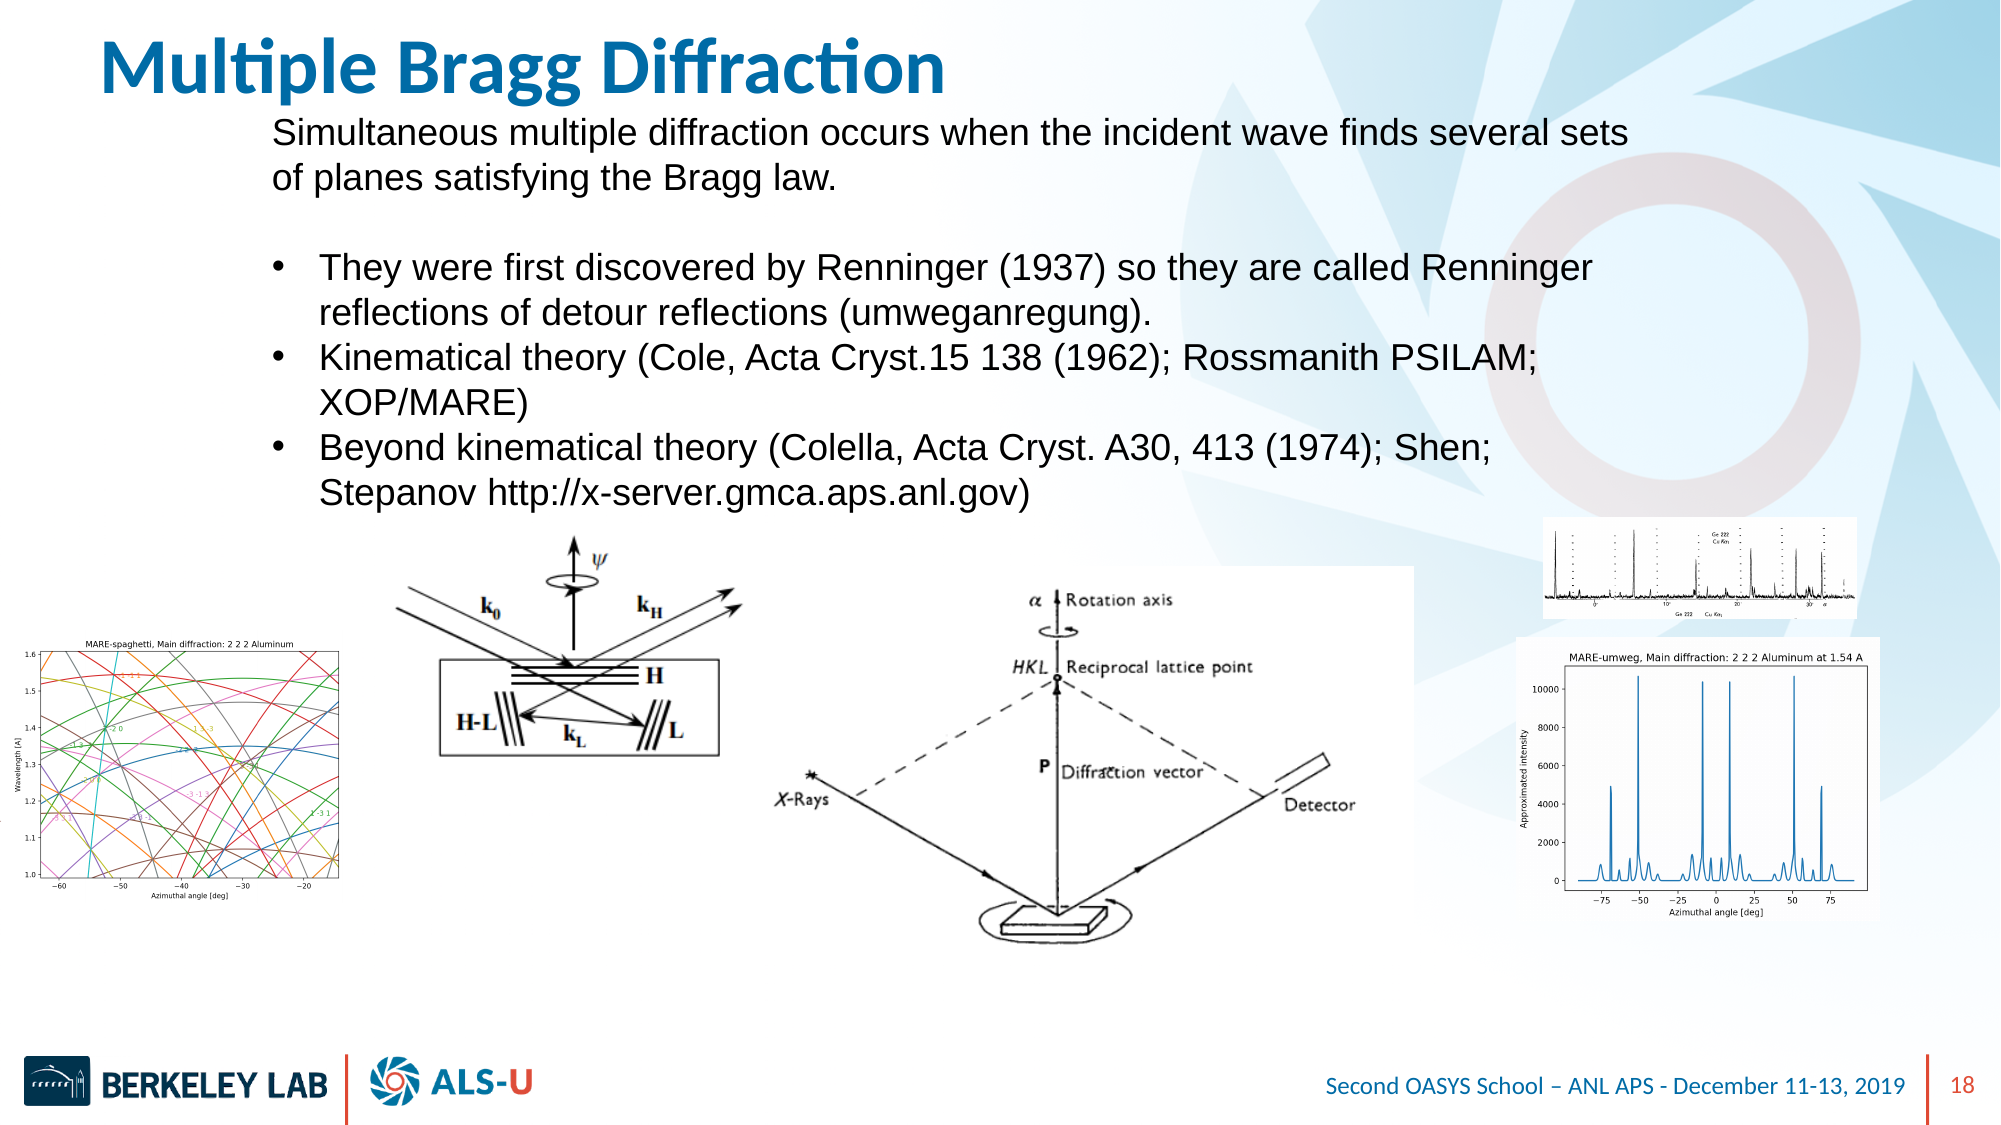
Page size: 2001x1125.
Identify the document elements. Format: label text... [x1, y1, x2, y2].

text_box 18 [1918, 1056, 2000, 1118]
text_box Multiple Bragg Diffraction [84, 17, 1625, 206]
text_box Simultaneous multiple diffraction occurs when the incident wave finds several sets of planes satisfying the Bragg law. They were first discovered by Renninger (1937) so they are called Renninger reflections of detour reflections (umweganregung). Kinematical theory (Cole, Acta Cryst.15 138 (1962); Rossmanith PSILAM; XOP/MARE) Beyond kinematical theory (Colella, Acta Cryst. A30, 413 (1974); Shen; Stepanov http://x-server.gmca.aps.anl.gov) [257, 100, 1669, 521]
text_box Second OASYS School – ANL APS - December 11-13, 2019 [1252, 1054, 1922, 1115]
picture [0, 0, 2001, 1125]
